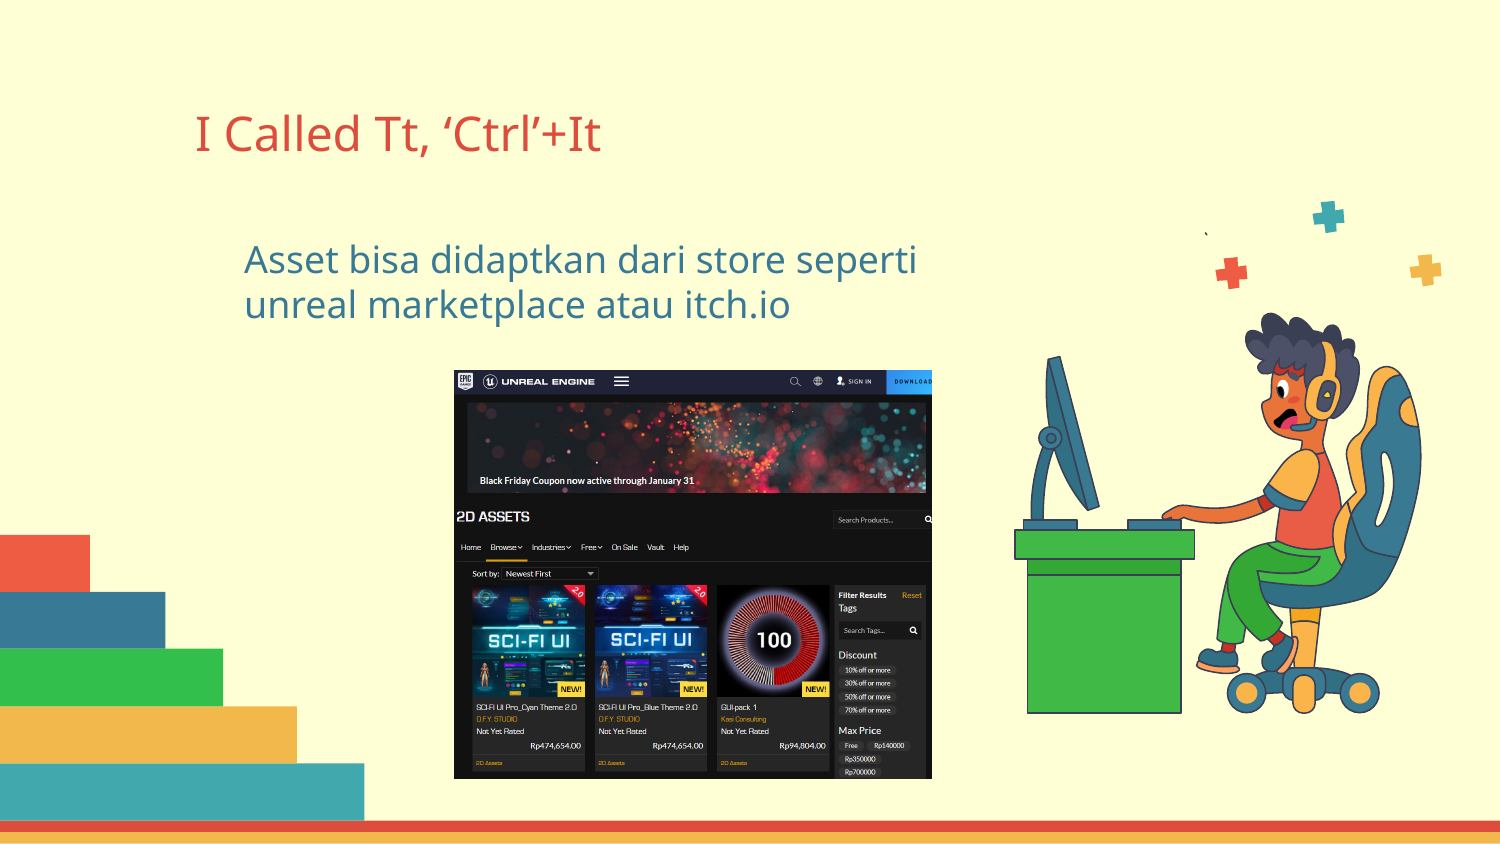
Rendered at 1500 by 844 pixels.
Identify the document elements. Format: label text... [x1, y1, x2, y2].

subtitle Asset bisa didaptkan dari store seperti unreal marketplace atau itch.io [229, 221, 990, 605]
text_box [1014, 310, 1423, 714]
title I Called Tt, ‘Ctrl’+It [180, 78, 1273, 176]
picture [454, 370, 932, 779]
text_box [1215, 200, 1442, 290]
